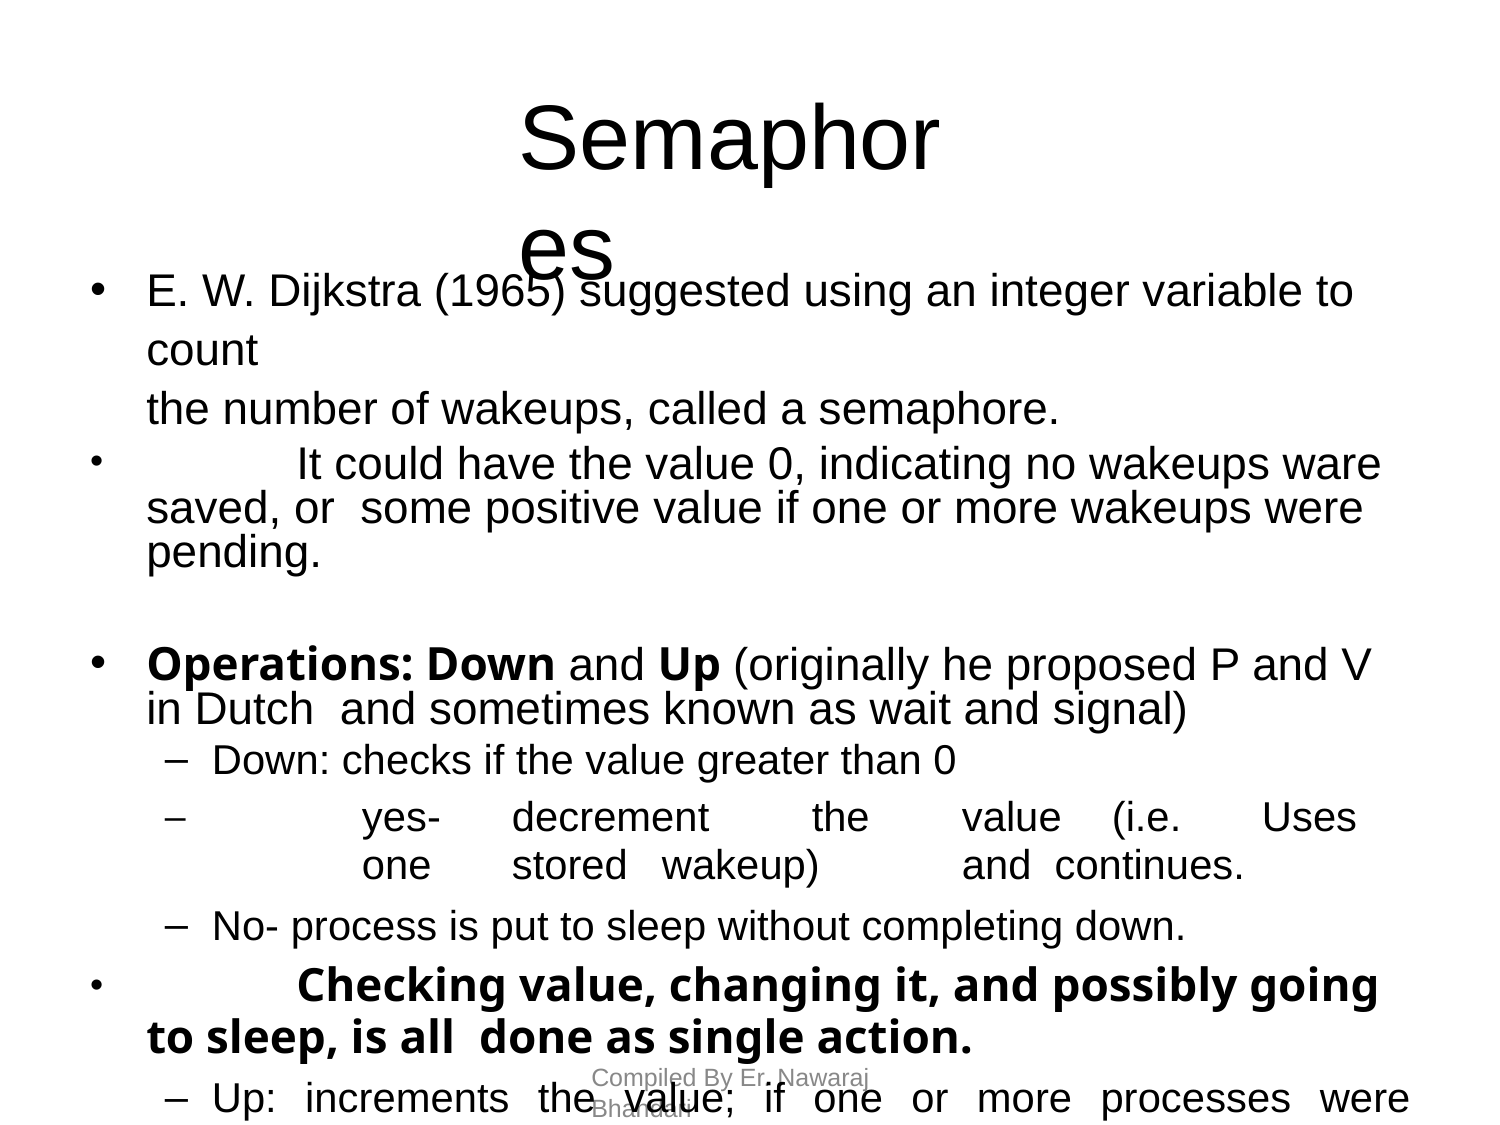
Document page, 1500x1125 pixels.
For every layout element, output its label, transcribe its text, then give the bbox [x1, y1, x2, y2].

text_box E. W. Dijkstra (1965) suggested using an integer variable to count the number of wakeups, called a semaphore. It could have the value 0, indicating no wakeups ware saved, or some positive value if one or more wakeups were pending. Operations: Down and Up (originally he proposed P and V in Dutch and sometimes known as wait and signal) Down: checks if the value greater than 0 yes- decrement the value (i.e. Uses one stored wakeup) and continues. No- process is put to sleep without completing down. Checking value, changing it, and possibly going to sleep, is all done as single action. Up: increments the value; if one or more processes were sleeping, unable to complete earlier down operation, one of them is chosen and is allowed to complete its down. [87, 255, 1413, 1125]
title Semaphores [516, 75, 984, 255]
